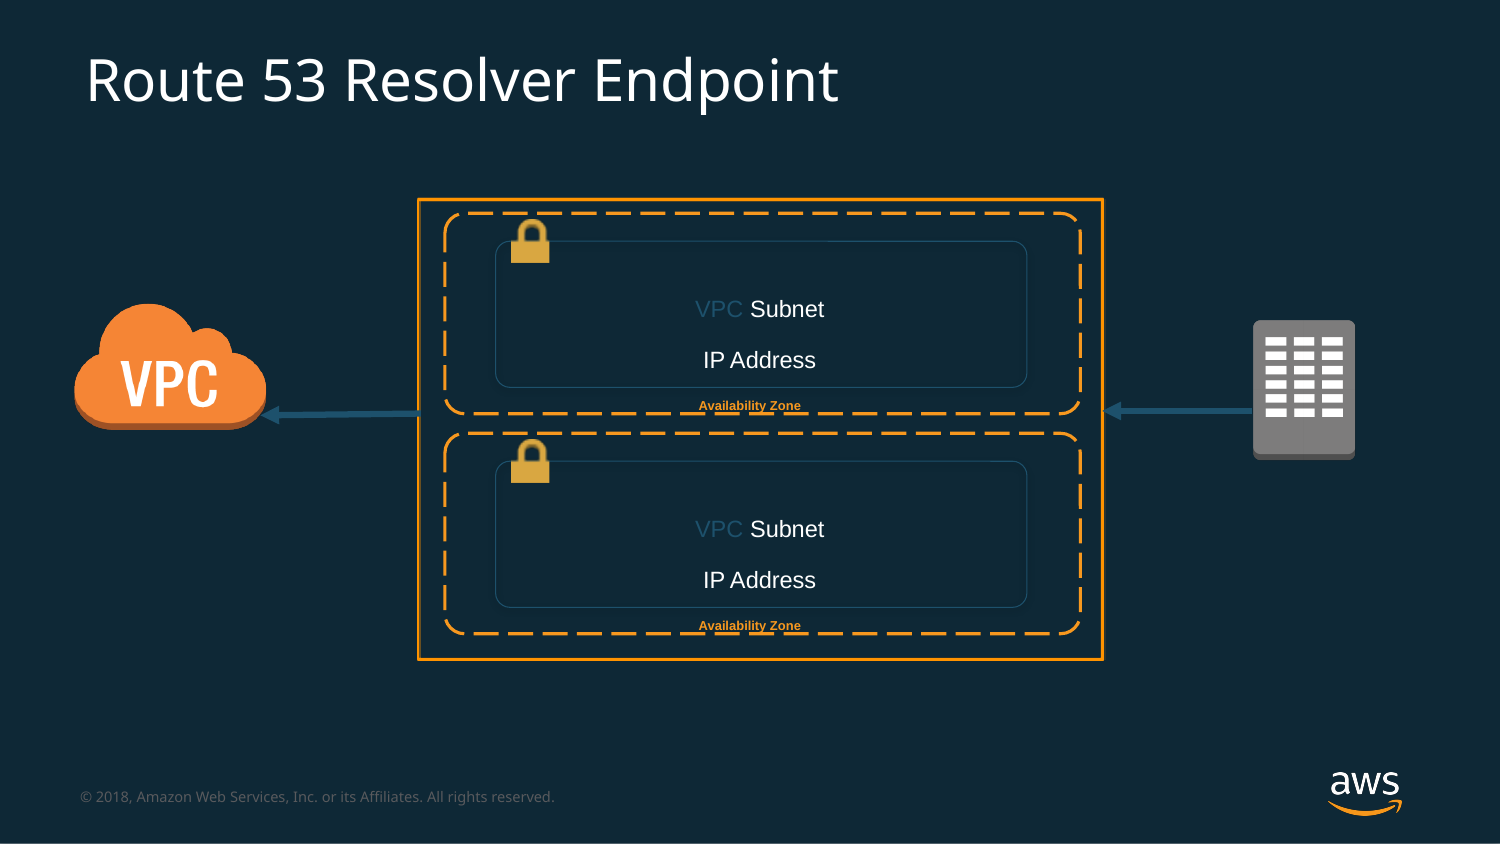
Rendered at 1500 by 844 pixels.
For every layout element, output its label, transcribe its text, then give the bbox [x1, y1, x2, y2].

title Route 53 Resolver Endpoint [55, 18, 1402, 160]
picture [1328, 772, 1402, 816]
picture [72, 301, 268, 430]
picture [1251, 318, 1357, 463]
picture [417, 197, 1106, 661]
